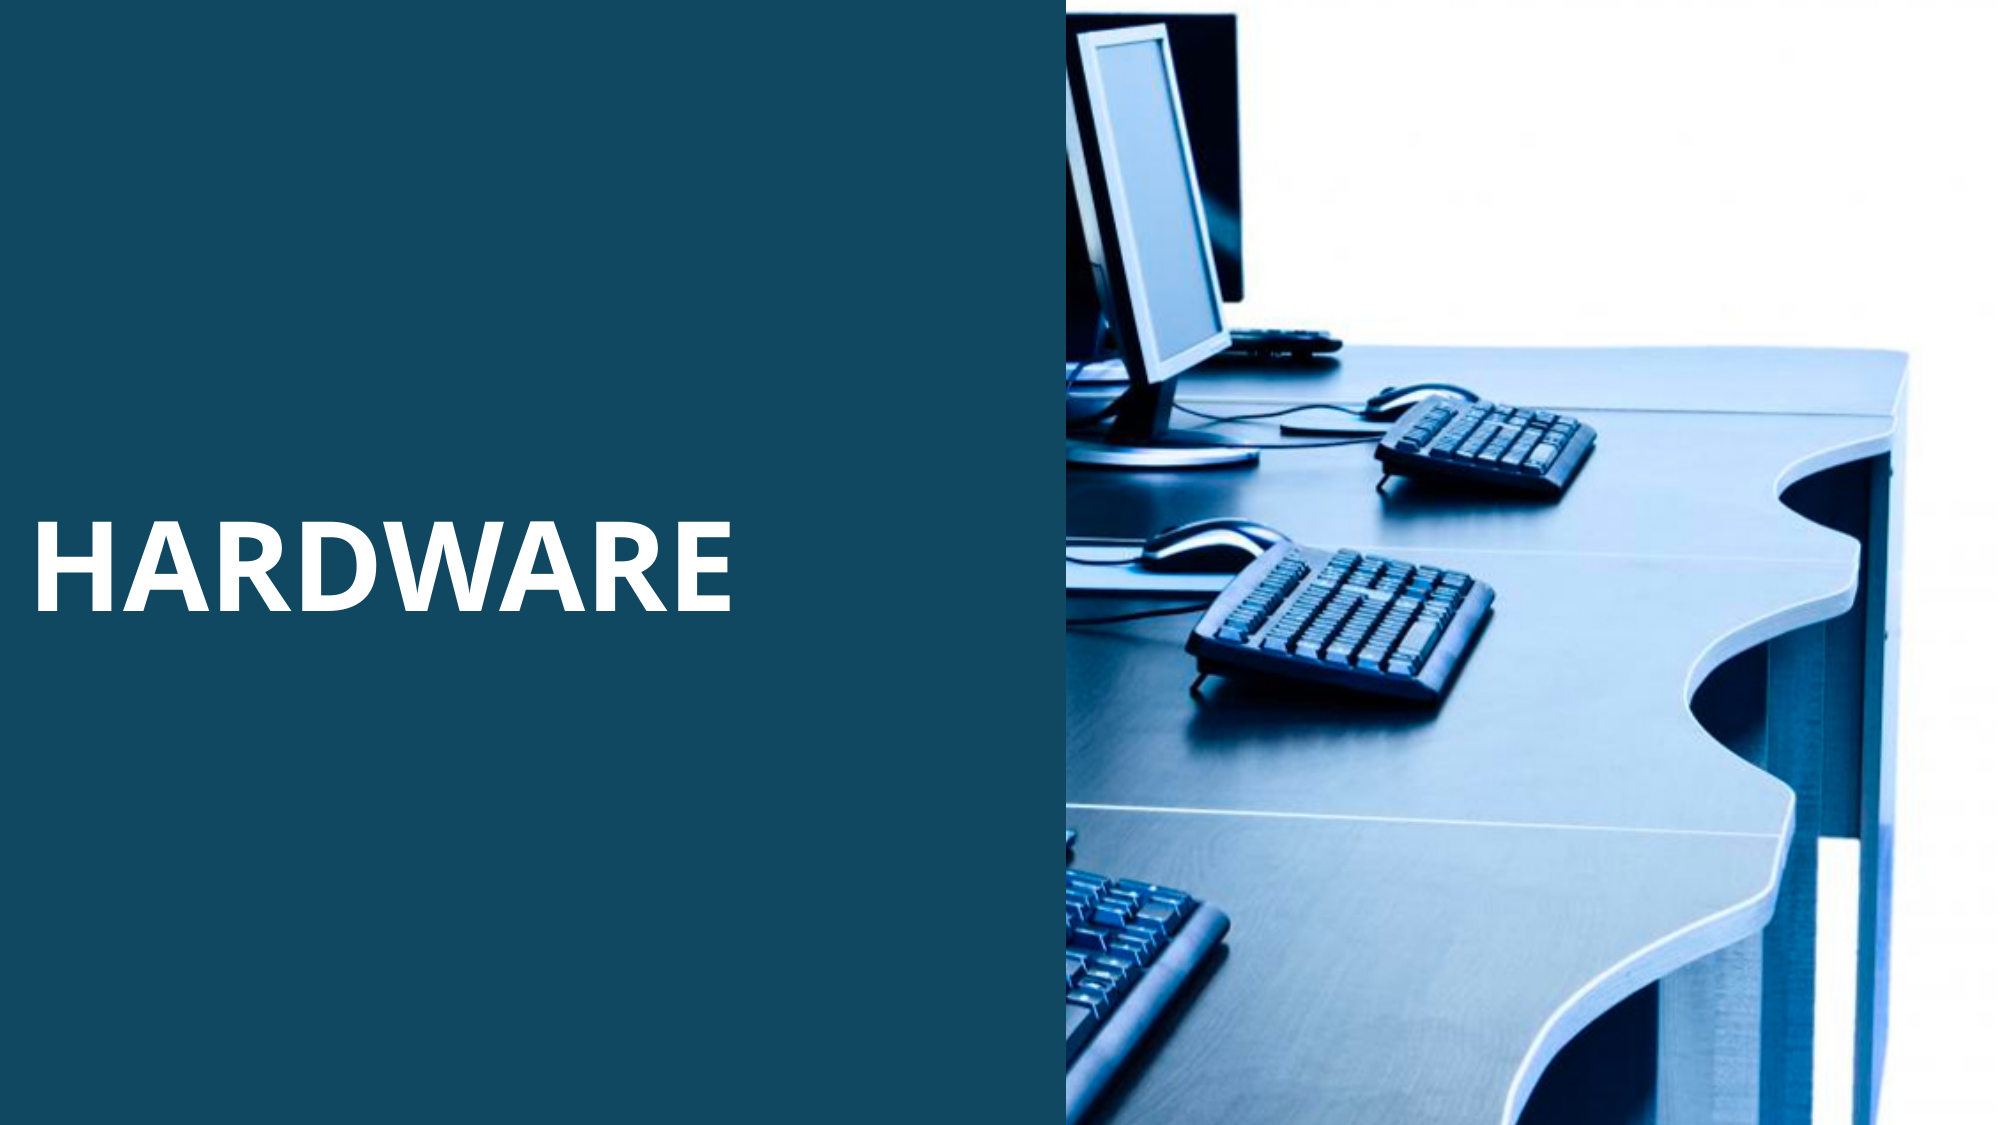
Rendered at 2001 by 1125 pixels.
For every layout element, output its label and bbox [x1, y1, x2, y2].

text_box [0, 0, 1066, 1125]
picture [1066, 447, 1074, 456]
picture [1066, 0, 2000, 1125]
